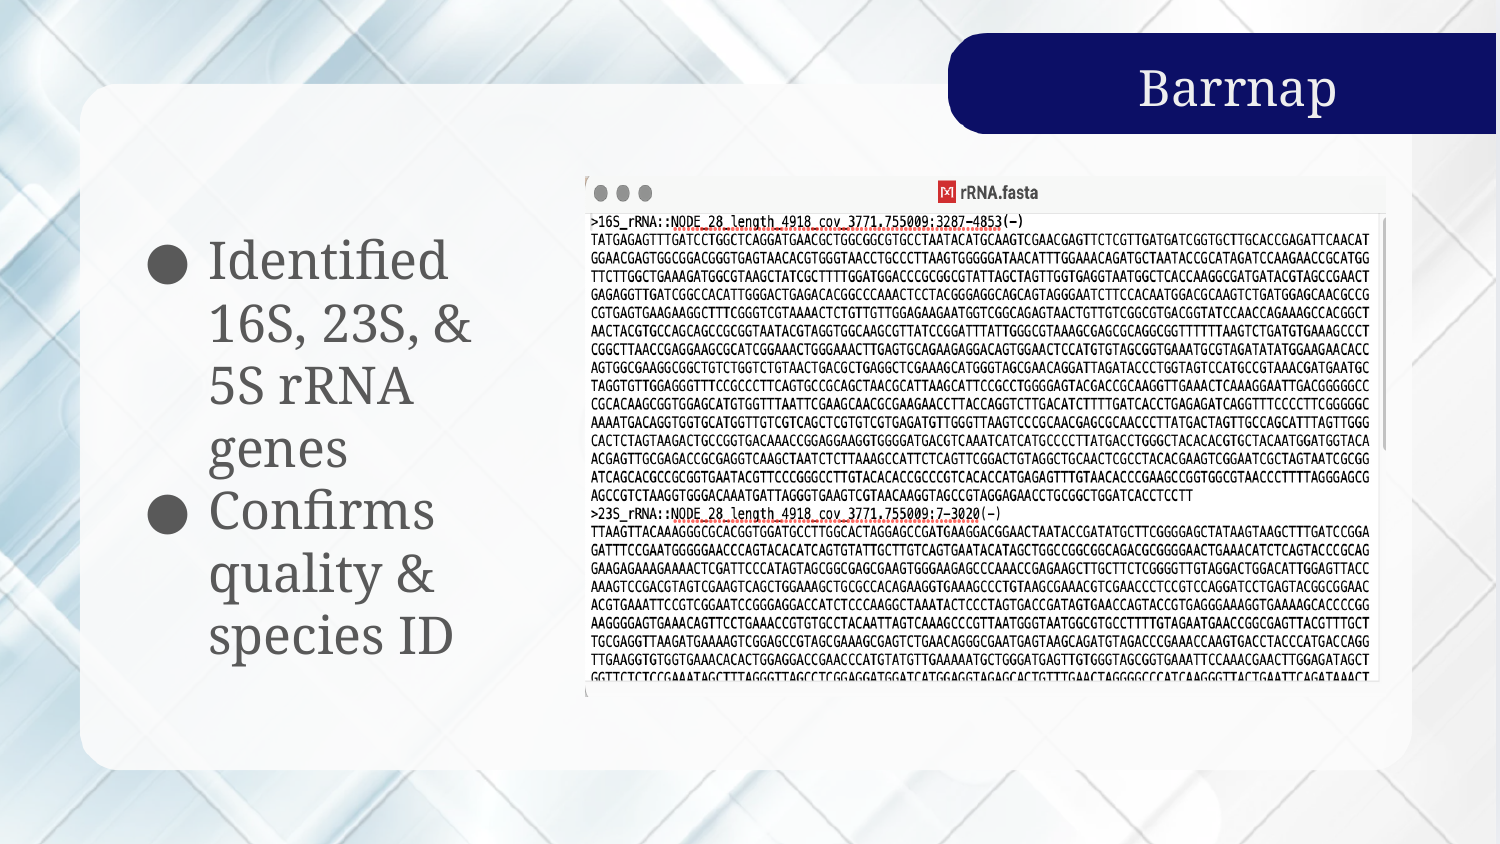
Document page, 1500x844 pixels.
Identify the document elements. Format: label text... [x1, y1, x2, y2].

text_box Barrnap [1123, 41, 1357, 116]
text_box Identified 16S, 23S, & 5S rRNA genes Confirms quality & species ID [118, 212, 556, 677]
picture [0, 0, 1500, 844]
